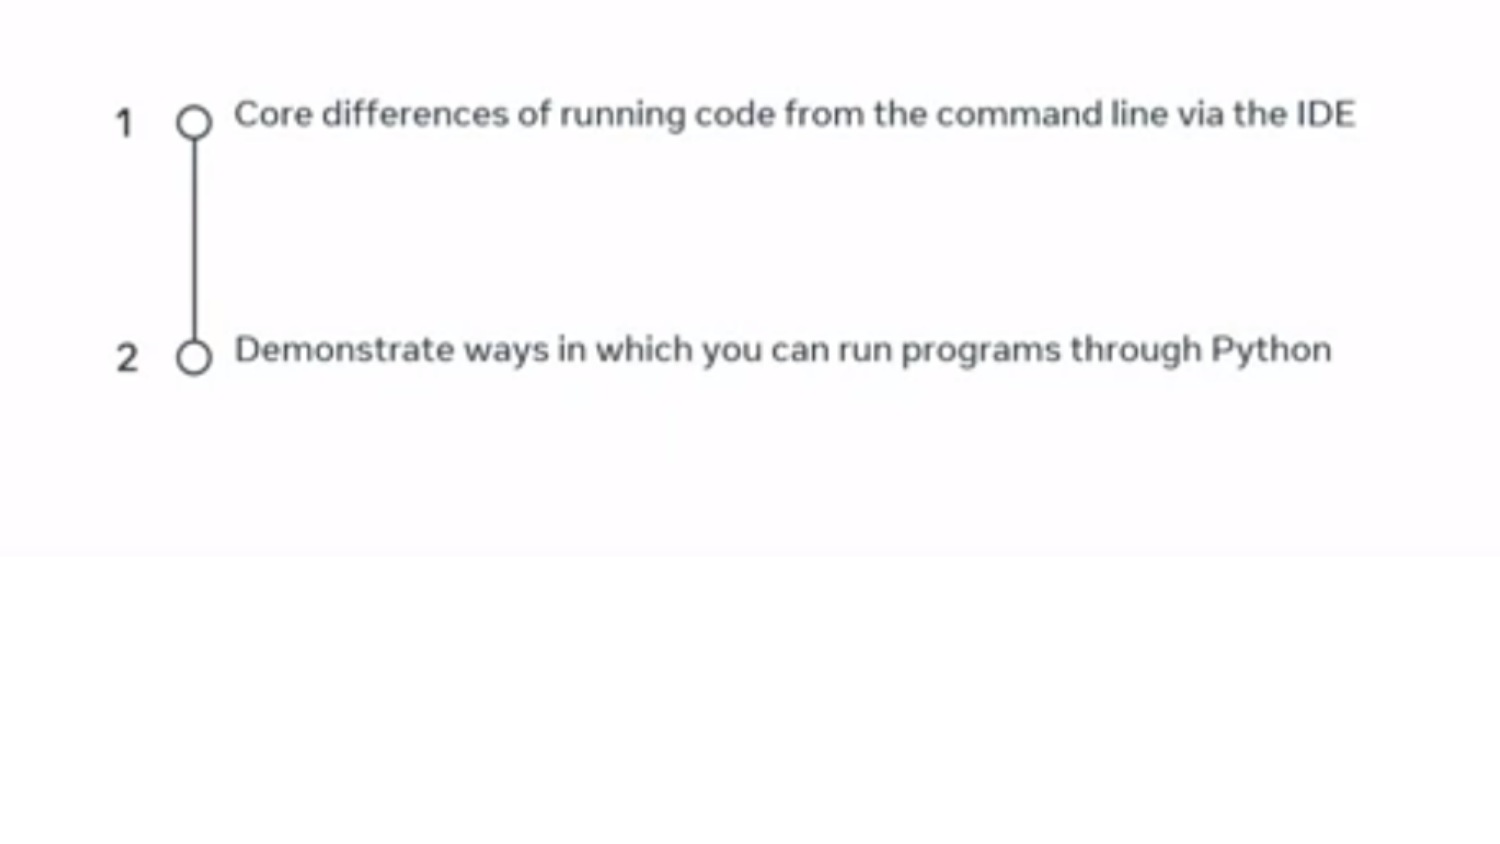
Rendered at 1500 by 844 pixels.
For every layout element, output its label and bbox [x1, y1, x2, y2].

picture [0, 0, 1500, 557]
